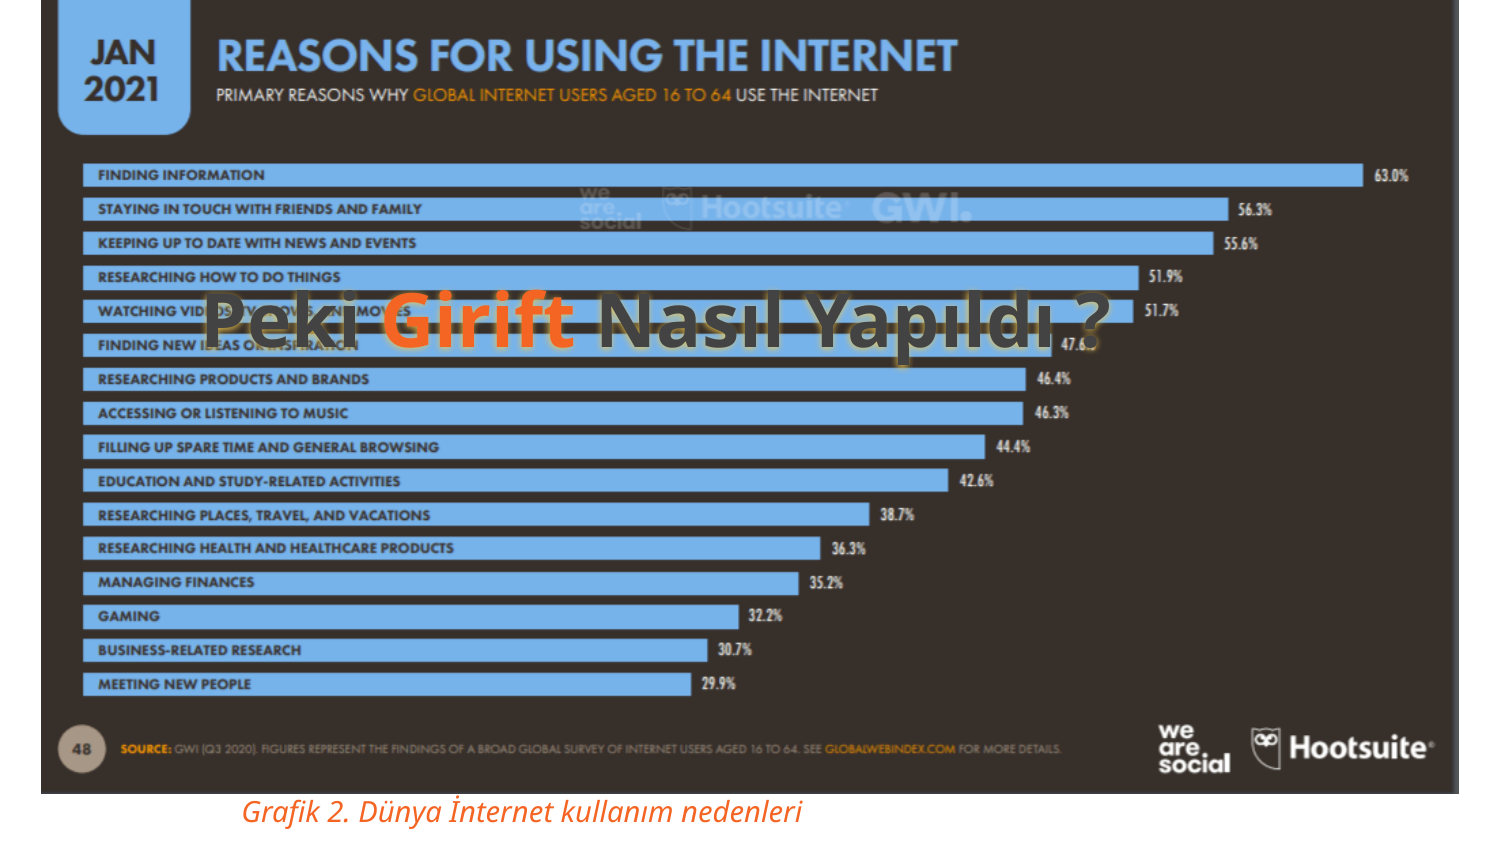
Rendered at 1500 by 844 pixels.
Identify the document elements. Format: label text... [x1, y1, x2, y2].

picture [40, 0, 1460, 794]
text_box Grafik 2. Dünya İnternet kullanım nedenleri [226, 803, 927, 843]
